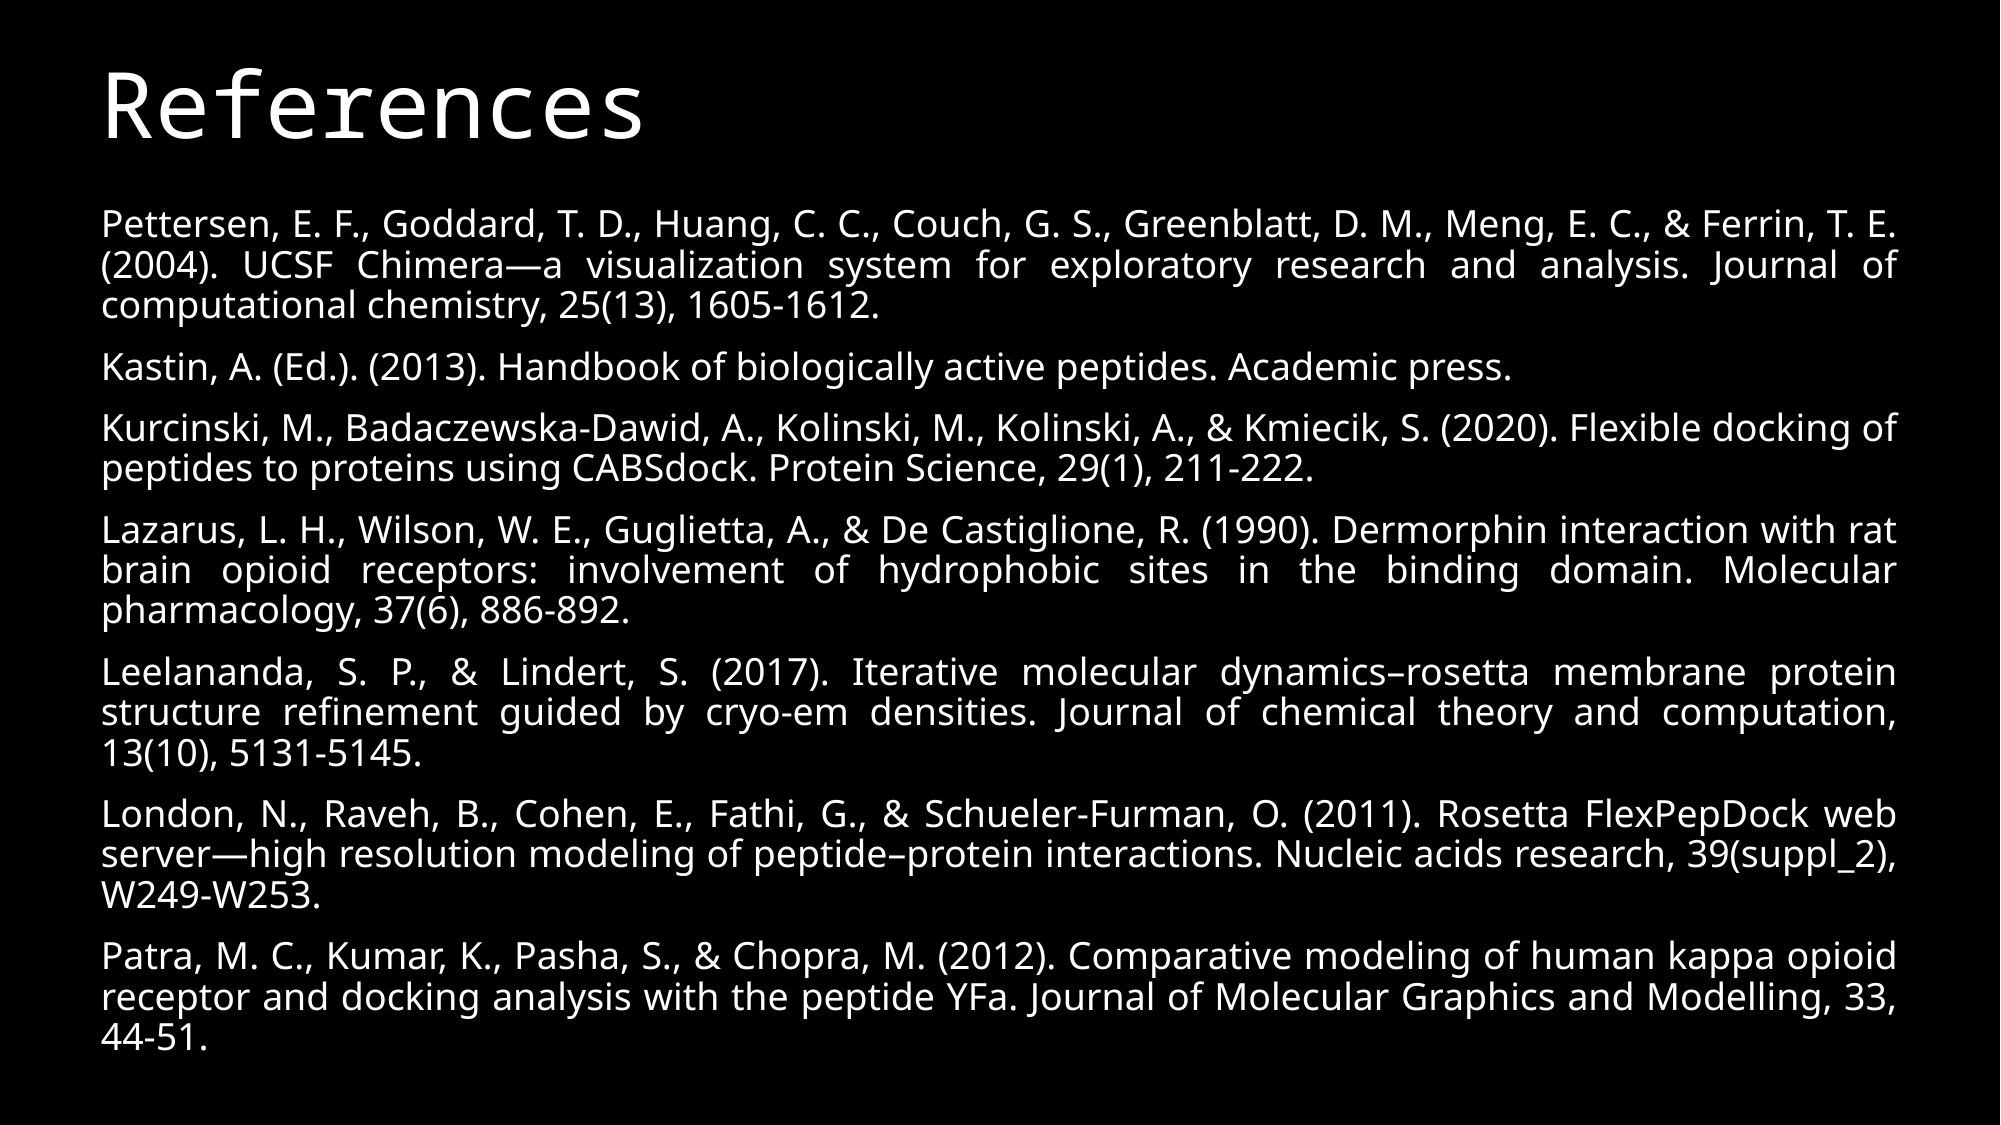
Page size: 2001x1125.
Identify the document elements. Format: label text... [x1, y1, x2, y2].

text_box References [85, 0, 1811, 218]
text_box Pettersen, E. F., Goddard, T. D., Huang, C. C., Couch, G. S., Greenblatt, D. M., Meng, E. C., & Ferrin, T. E. (2004). UCSF Chimera—a visualization system for exploratory research and analysis. Journal of computational chemistry, 25(13), 1605-1612. Kastin, A. (Ed.). (2013). Handbook of biologically active peptides. Academic press. Kurcinski, M., Badaczewska-Dawid, A., Kolinski, M., Kolinski, A., & Kmiecik, S. (2020). Flexible docking of peptides to proteins using CABSdock. Protein Science, 29(1), 211-222. Lazarus, L. H., Wilson, W. E., Guglietta, A., & De Castiglione, R. (1990). Dermorphin interaction with rat brain opioid receptors: involvement of hydrophobic sites in the binding domain. Molecular pharmacology, 37(6), 886-892. Leelananda, S. P., & Lindert, S. (2017). Iterative molecular dynamics–rosetta membrane protein structure refinement guided by cryo-em densities. Journal of chemical theory and computation, 13(10), 5131-5145. London, N., Raveh, B., Cohen, E., Fathi, G., & Schueler-Furman, O. (2011). Rosetta FlexPepDock web server—high resolution modeling of peptide–protein interactions. Nucleic acids research, 39(suppl_2), W249-W253. Patra, M. C., Kumar, K., Pasha, S., & Chopra, M. (2012). Comparative modeling of human kappa opioid receptor and docking analysis with the peptide YFa. Journal of Molecular Graphics and Modelling, 33, 44-51. [85, 198, 1915, 927]
